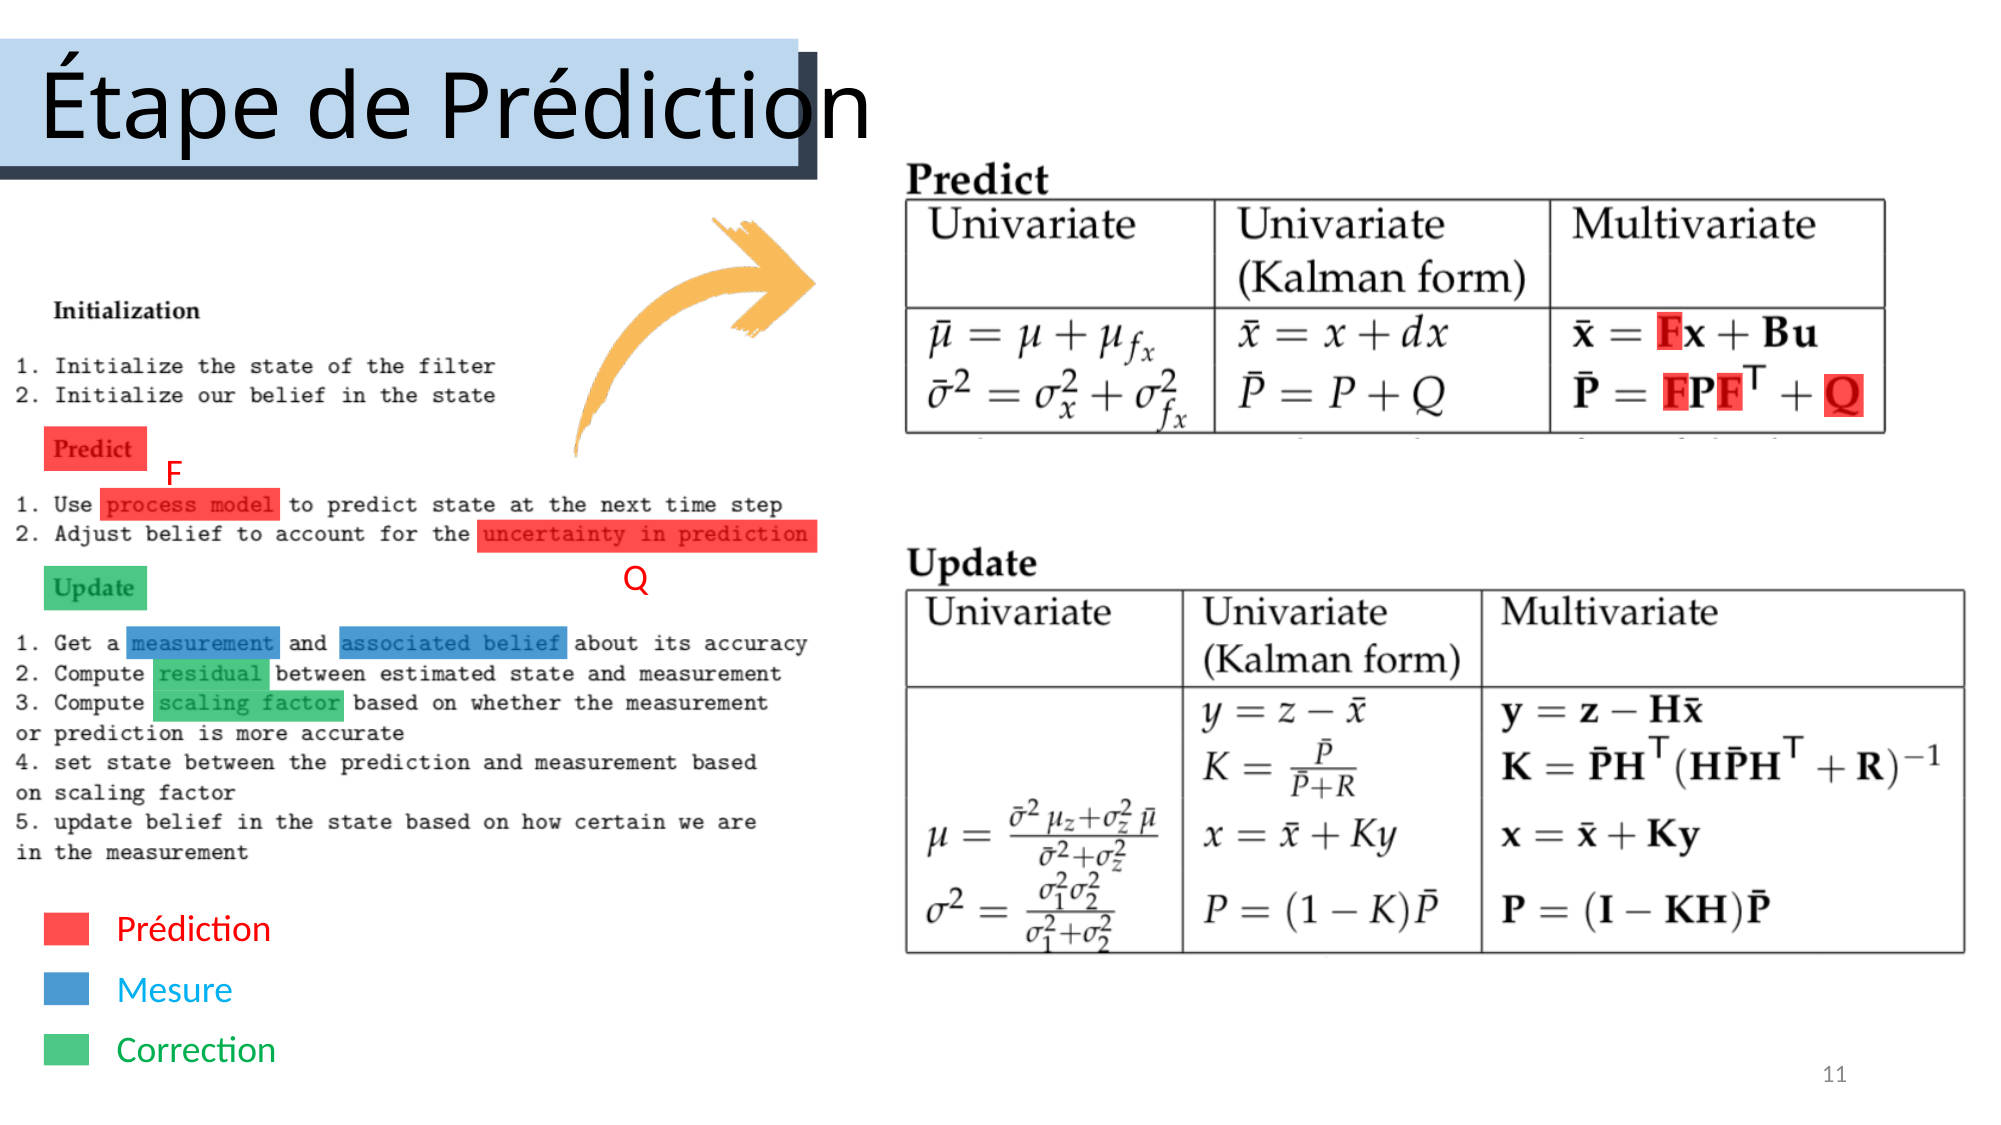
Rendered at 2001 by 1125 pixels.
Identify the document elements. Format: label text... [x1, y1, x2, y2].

slide_number 11 [1412, 1042, 1863, 1103]
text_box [897, 157, 1891, 439]
picture [897, 546, 1975, 958]
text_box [0, 38, 818, 180]
title Étape de Prédiction [0, 0, 1725, 218]
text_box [43, 896, 340, 1079]
picture [9, 168, 877, 875]
